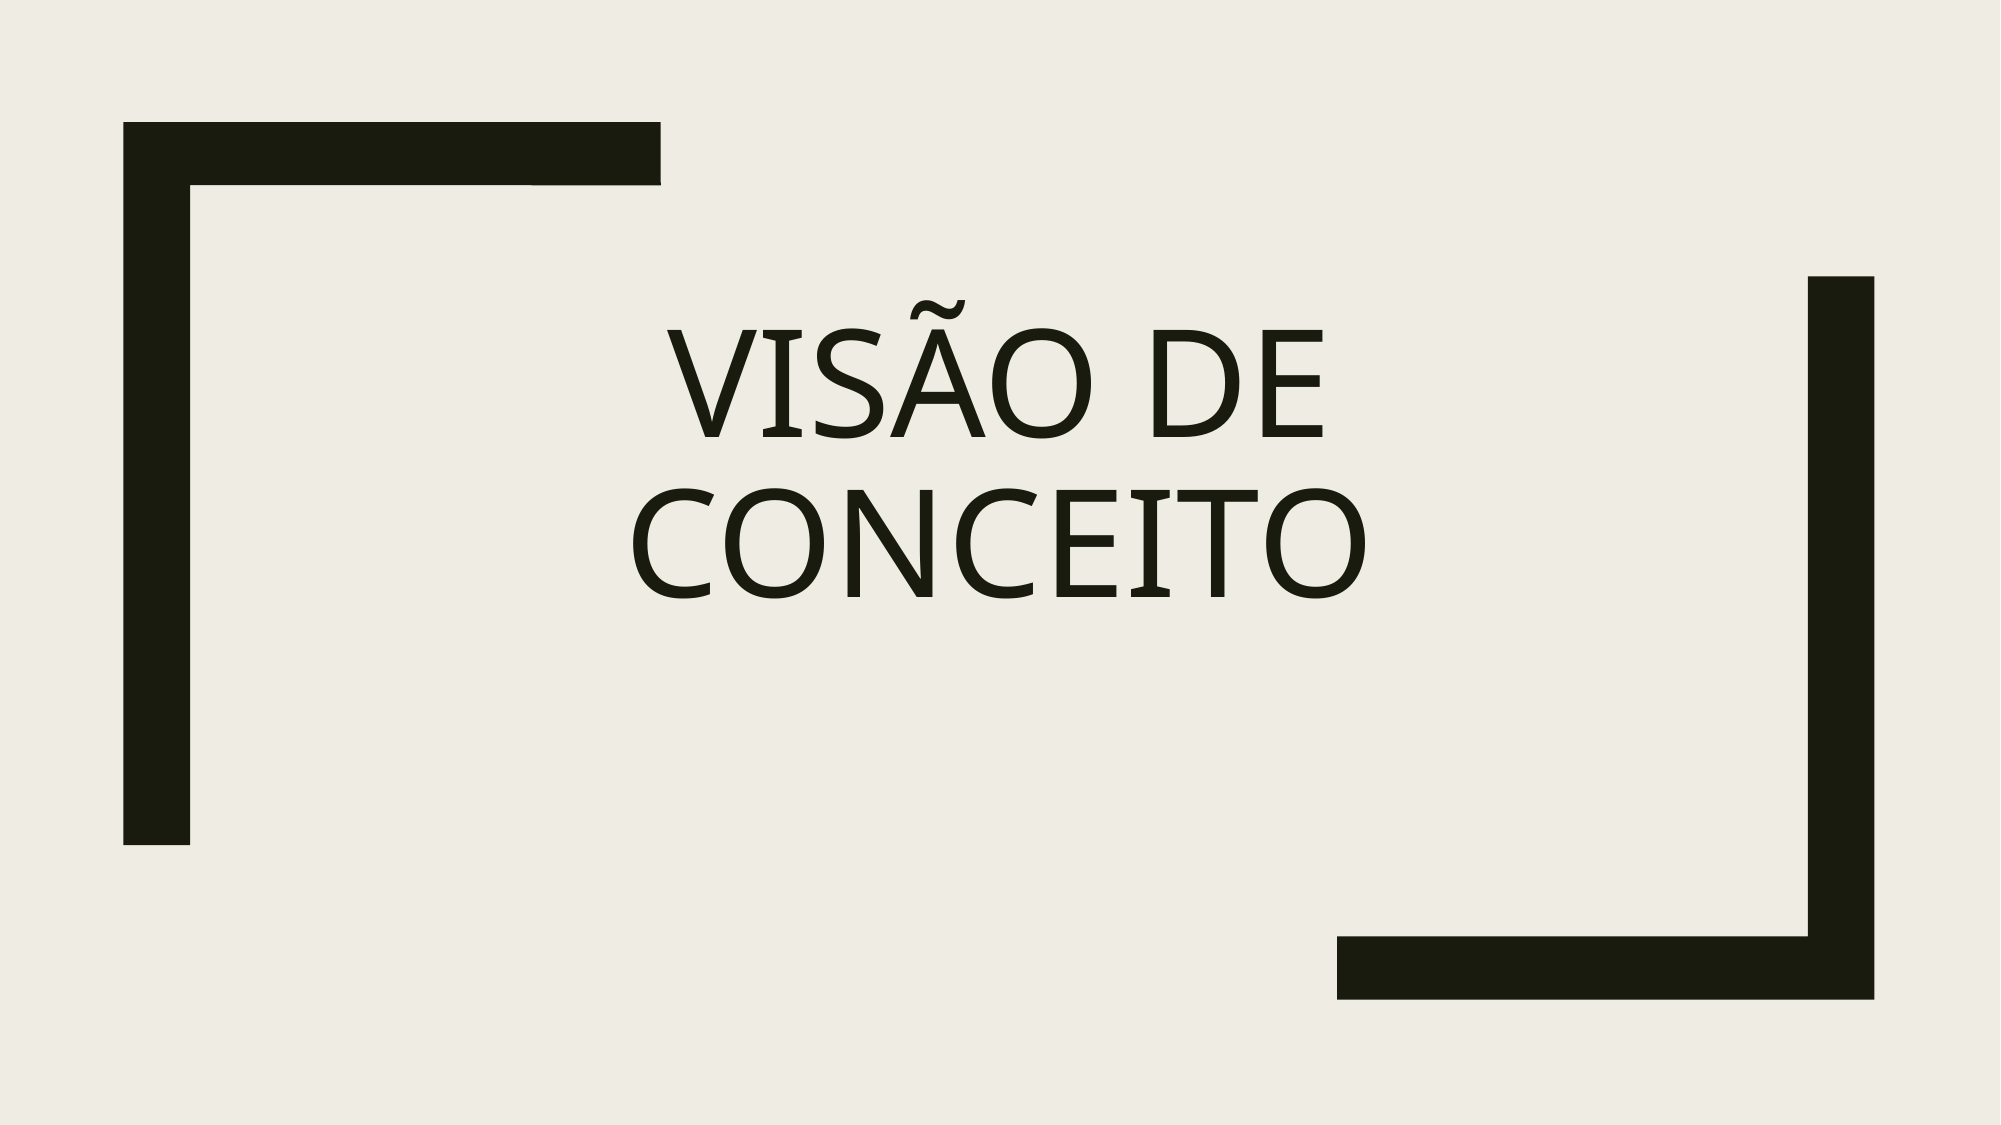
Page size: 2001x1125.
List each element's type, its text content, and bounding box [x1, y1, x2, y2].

title VISÃO DE CONCEITO [314, 293, 1686, 638]
